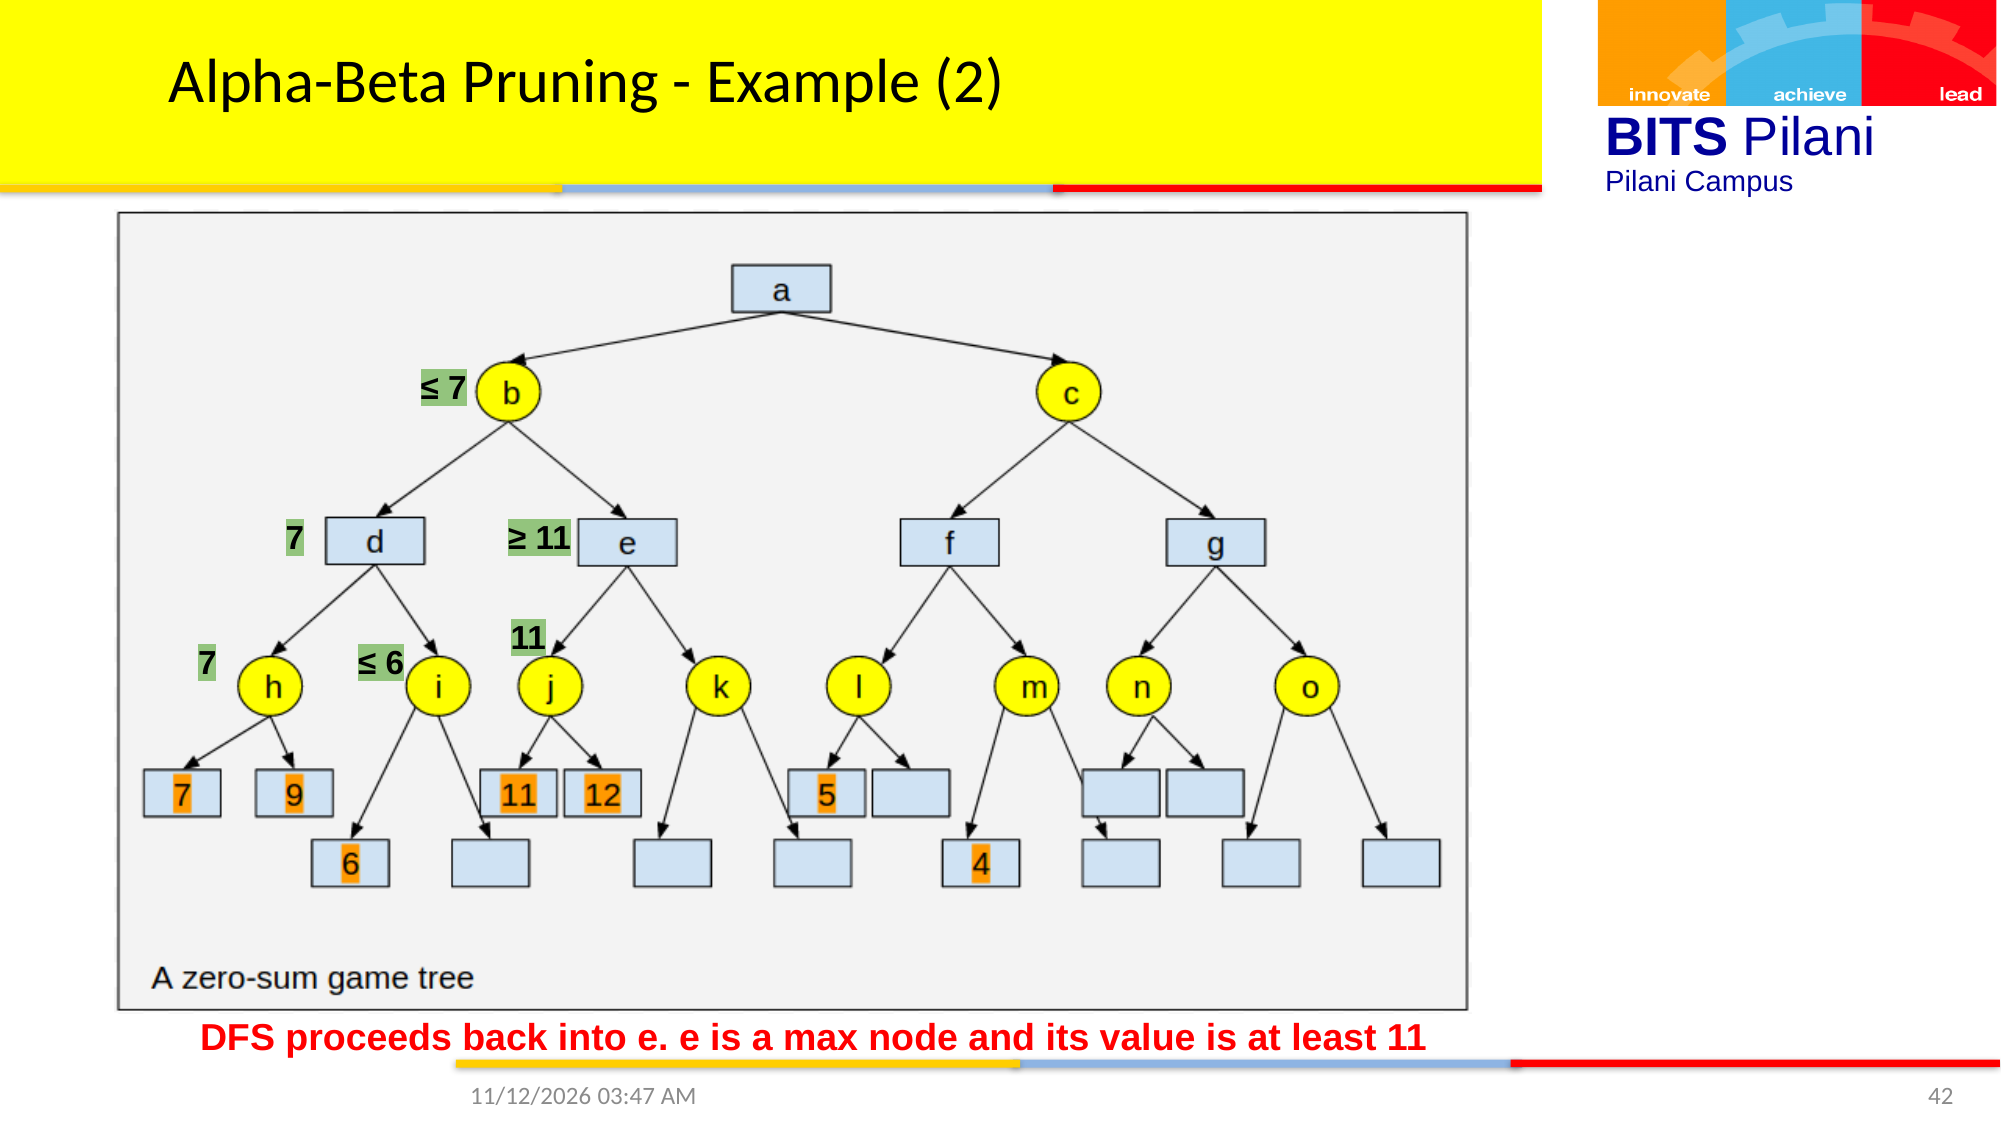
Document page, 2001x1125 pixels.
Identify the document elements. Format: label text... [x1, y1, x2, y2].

text_box Alpha-Beta Pruning - Example (2) [153, 7, 1158, 147]
slide_number 42 [1749, 1065, 1969, 1125]
picture [1597, 0, 1997, 106]
text_box DFS proceeds back into e. e is a max node and its value is at least 11 [184, 998, 1494, 1047]
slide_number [455, 1065, 922, 1125]
picture [113, 208, 1473, 1015]
